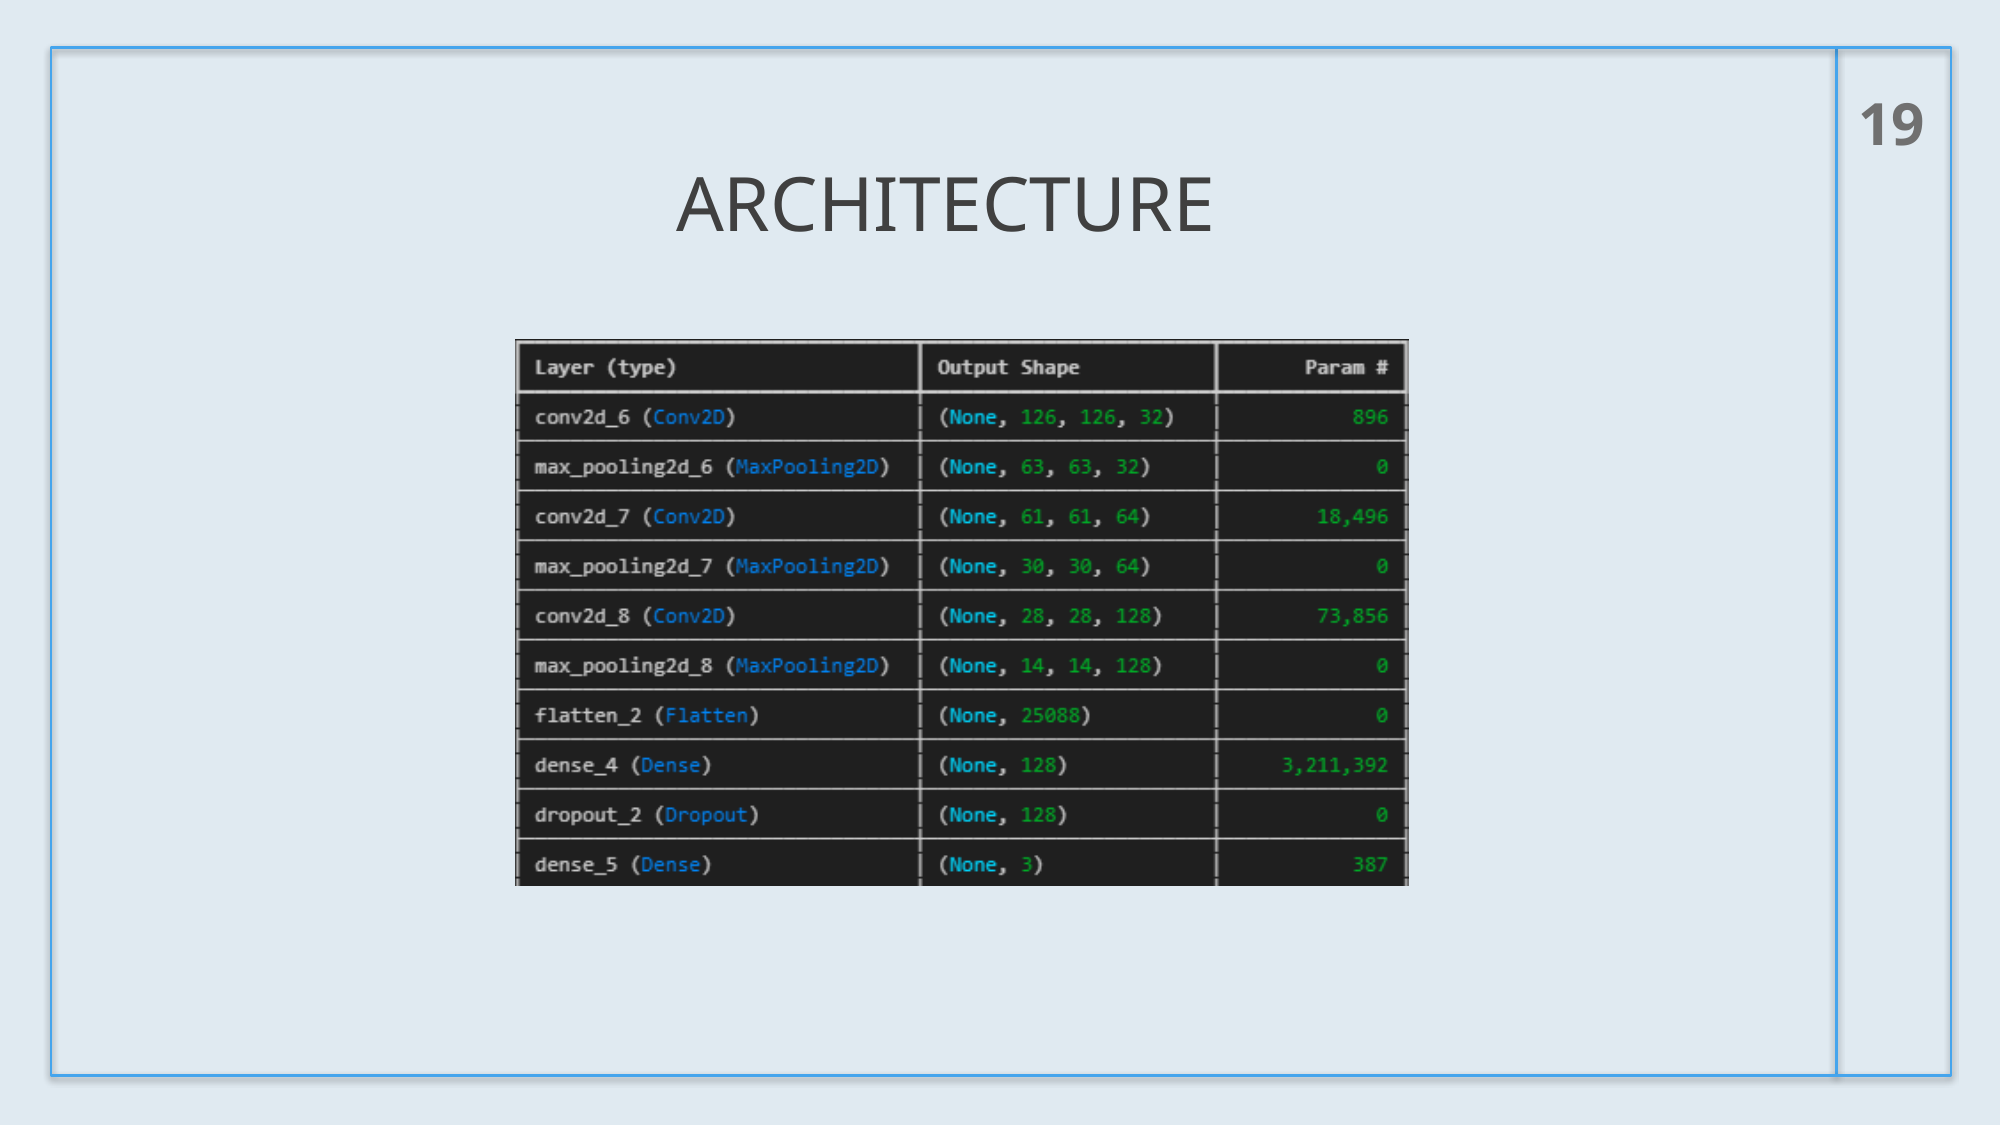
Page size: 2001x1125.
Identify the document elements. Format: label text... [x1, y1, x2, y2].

picture [515, 339, 1409, 886]
slide_number 19 [1822, 48, 1961, 175]
title ARCHITECTURE [106, 99, 1786, 304]
